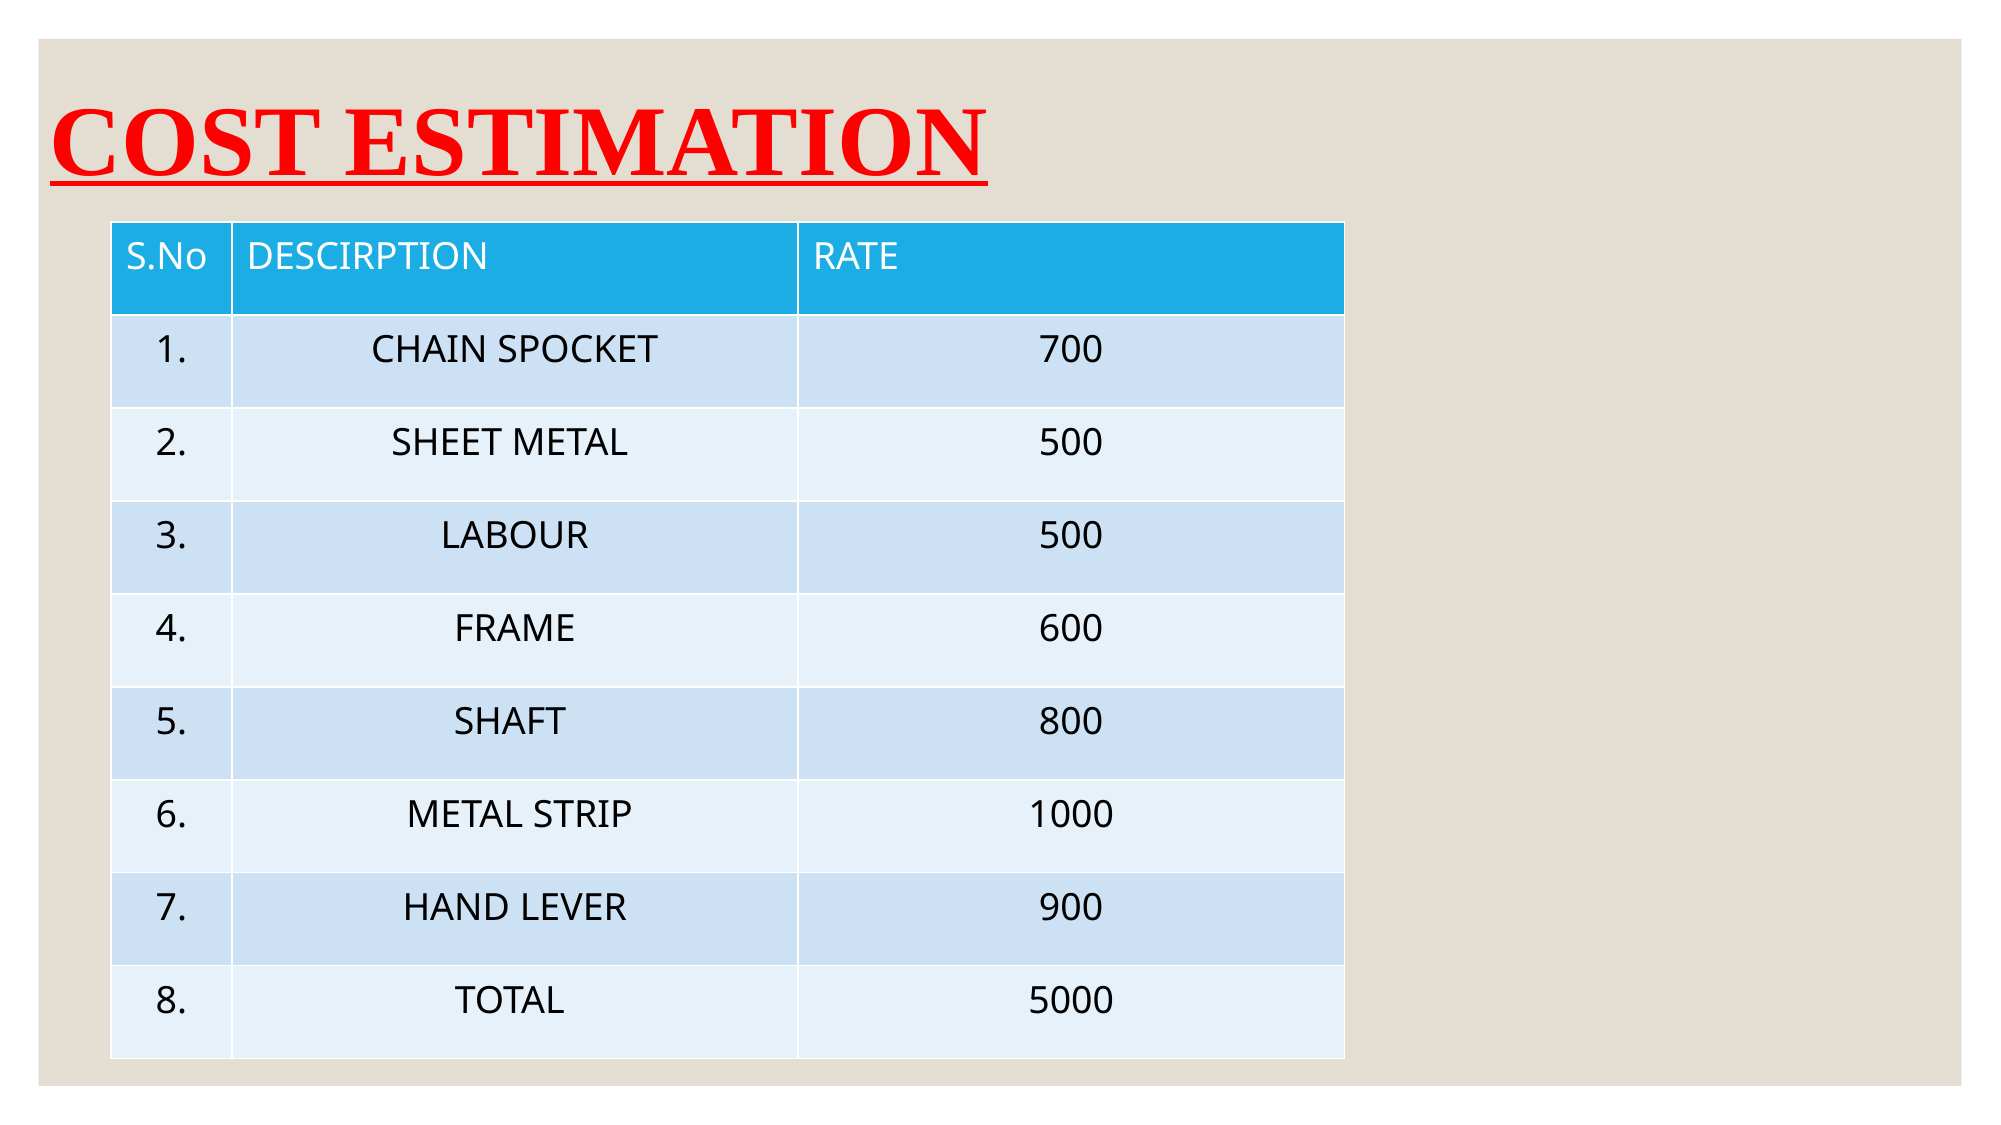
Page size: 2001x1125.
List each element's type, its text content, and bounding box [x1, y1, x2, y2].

table_cell CHAIN SPOCKET [233, 316, 797, 407]
table_header S.No [112, 223, 231, 314]
table_cell 8. [112, 966, 231, 1058]
table_cell SHEET METAL [233, 409, 797, 500]
table_cell 6. [112, 781, 231, 872]
table_cell SHAFT [233, 688, 797, 779]
table_cell 5. [112, 688, 231, 779]
table_cell 900 [799, 873, 1344, 965]
table_cell 5000 [799, 966, 1344, 1058]
table_cell 500 [799, 409, 1344, 500]
table_cell 800 [799, 688, 1344, 779]
table_cell FRAME [233, 595, 797, 686]
table_cell 4. [112, 595, 231, 686]
table_header DESCIRPTION [233, 223, 797, 314]
table_cell LABOUR [233, 502, 797, 593]
table_cell 500 [799, 502, 1344, 593]
table_cell 7. [112, 873, 231, 965]
table_cell TOTAL [233, 966, 797, 1058]
title COST ESTIMATION [34, 17, 1422, 269]
table_cell 3. [112, 502, 231, 593]
table_cell 700 [799, 316, 1344, 407]
table_cell 600 [799, 595, 1344, 686]
table_cell 1000 [799, 781, 1344, 872]
table_cell 1. [112, 316, 231, 407]
table_header RATE [799, 223, 1344, 314]
table_cell METAL STRIP [233, 781, 797, 872]
table_cell HAND LEVER [233, 873, 797, 965]
table_cell 2. [112, 409, 231, 500]
